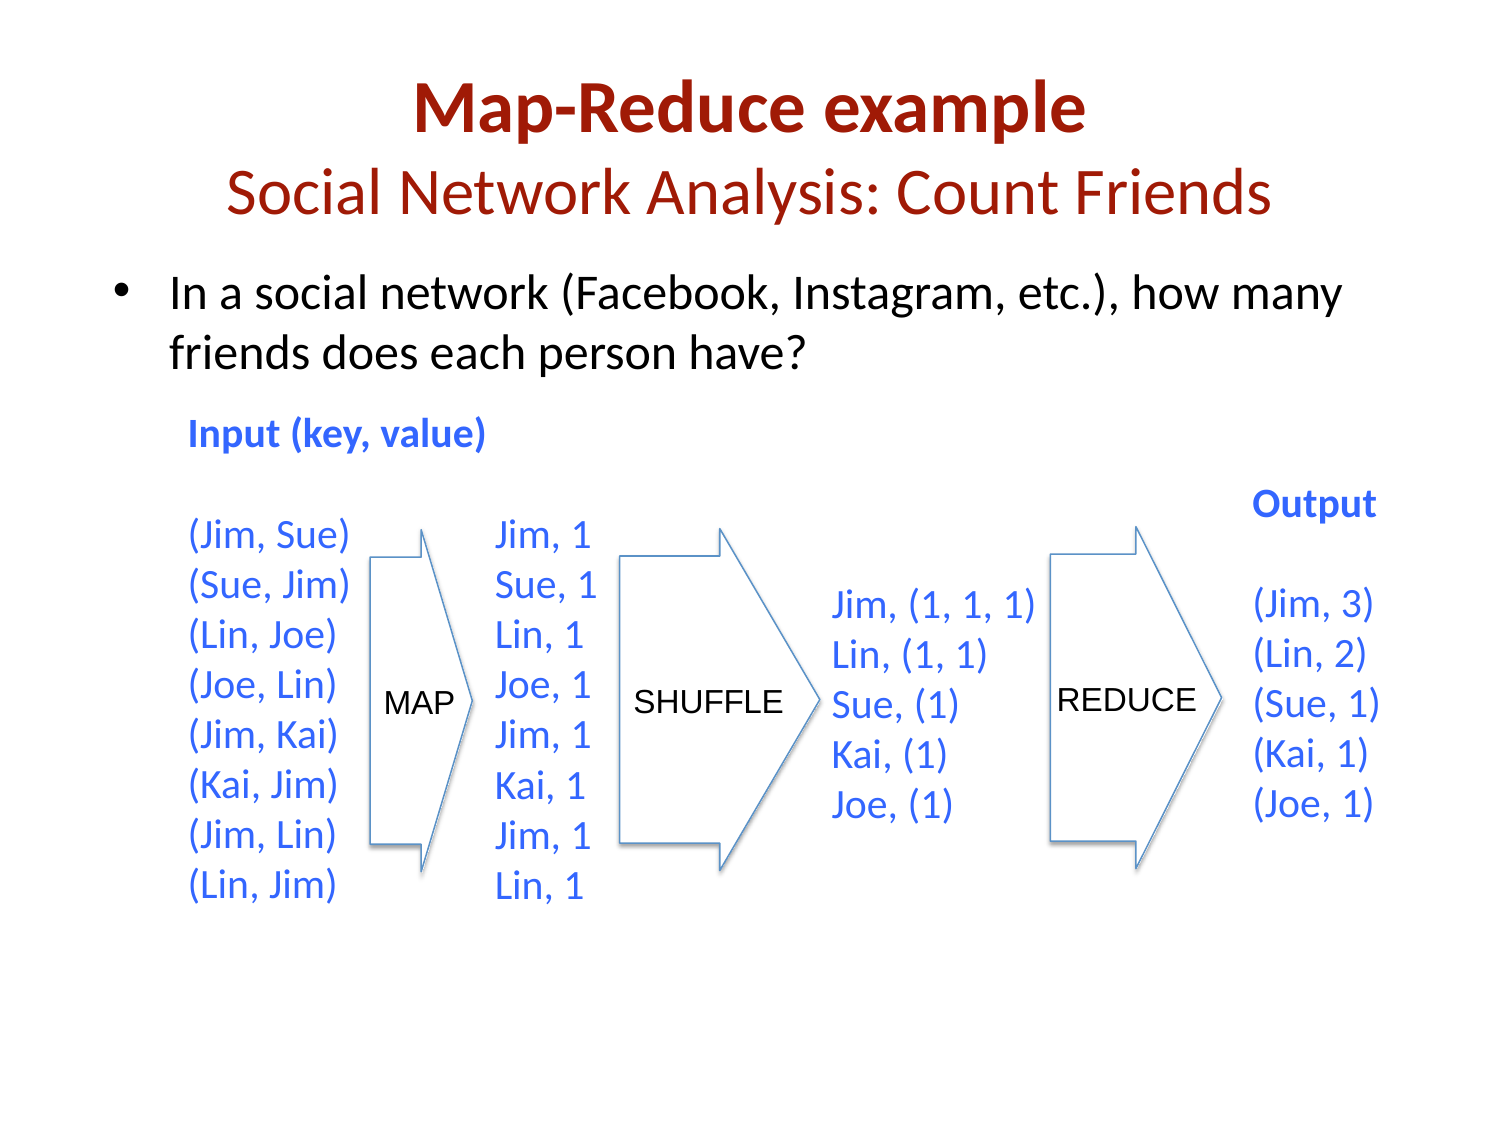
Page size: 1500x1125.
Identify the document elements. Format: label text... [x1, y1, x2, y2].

text_box Input (key, value) (Jim, Sue) (Sue, Jim) (Lin, Joe) (Joe, Lin) (Jim, Kai) (Kai, Jim) (Jim, Lin) (Lin, Jim) [187, 406, 499, 907]
text_box Jim, 1 Sue, 1 Lin, 1 Joe, 1 Jim, 1 Kai, 1 Jim, 1 Lin, 1 [494, 507, 613, 908]
text_box Output (Jim, 3) (Lin, 2) (Sue, 1) (Kai, 1) (Joe, 1) [1252, 475, 1415, 827]
text_box In a social network (Facebook, Instagram, etc.), how many friends does each person have? [97, 252, 1386, 404]
text_box Jim, (1, 1, 1) Lin, (1, 1) Sue, (1) Kai, (1) Joe, (1) [832, 576, 1037, 827]
text_box Map-Reduce example Social Network Analysis: Count Friends [112, 50, 1388, 238]
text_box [362, 521, 481, 887]
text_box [612, 522, 828, 884]
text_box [1042, 519, 1230, 882]
